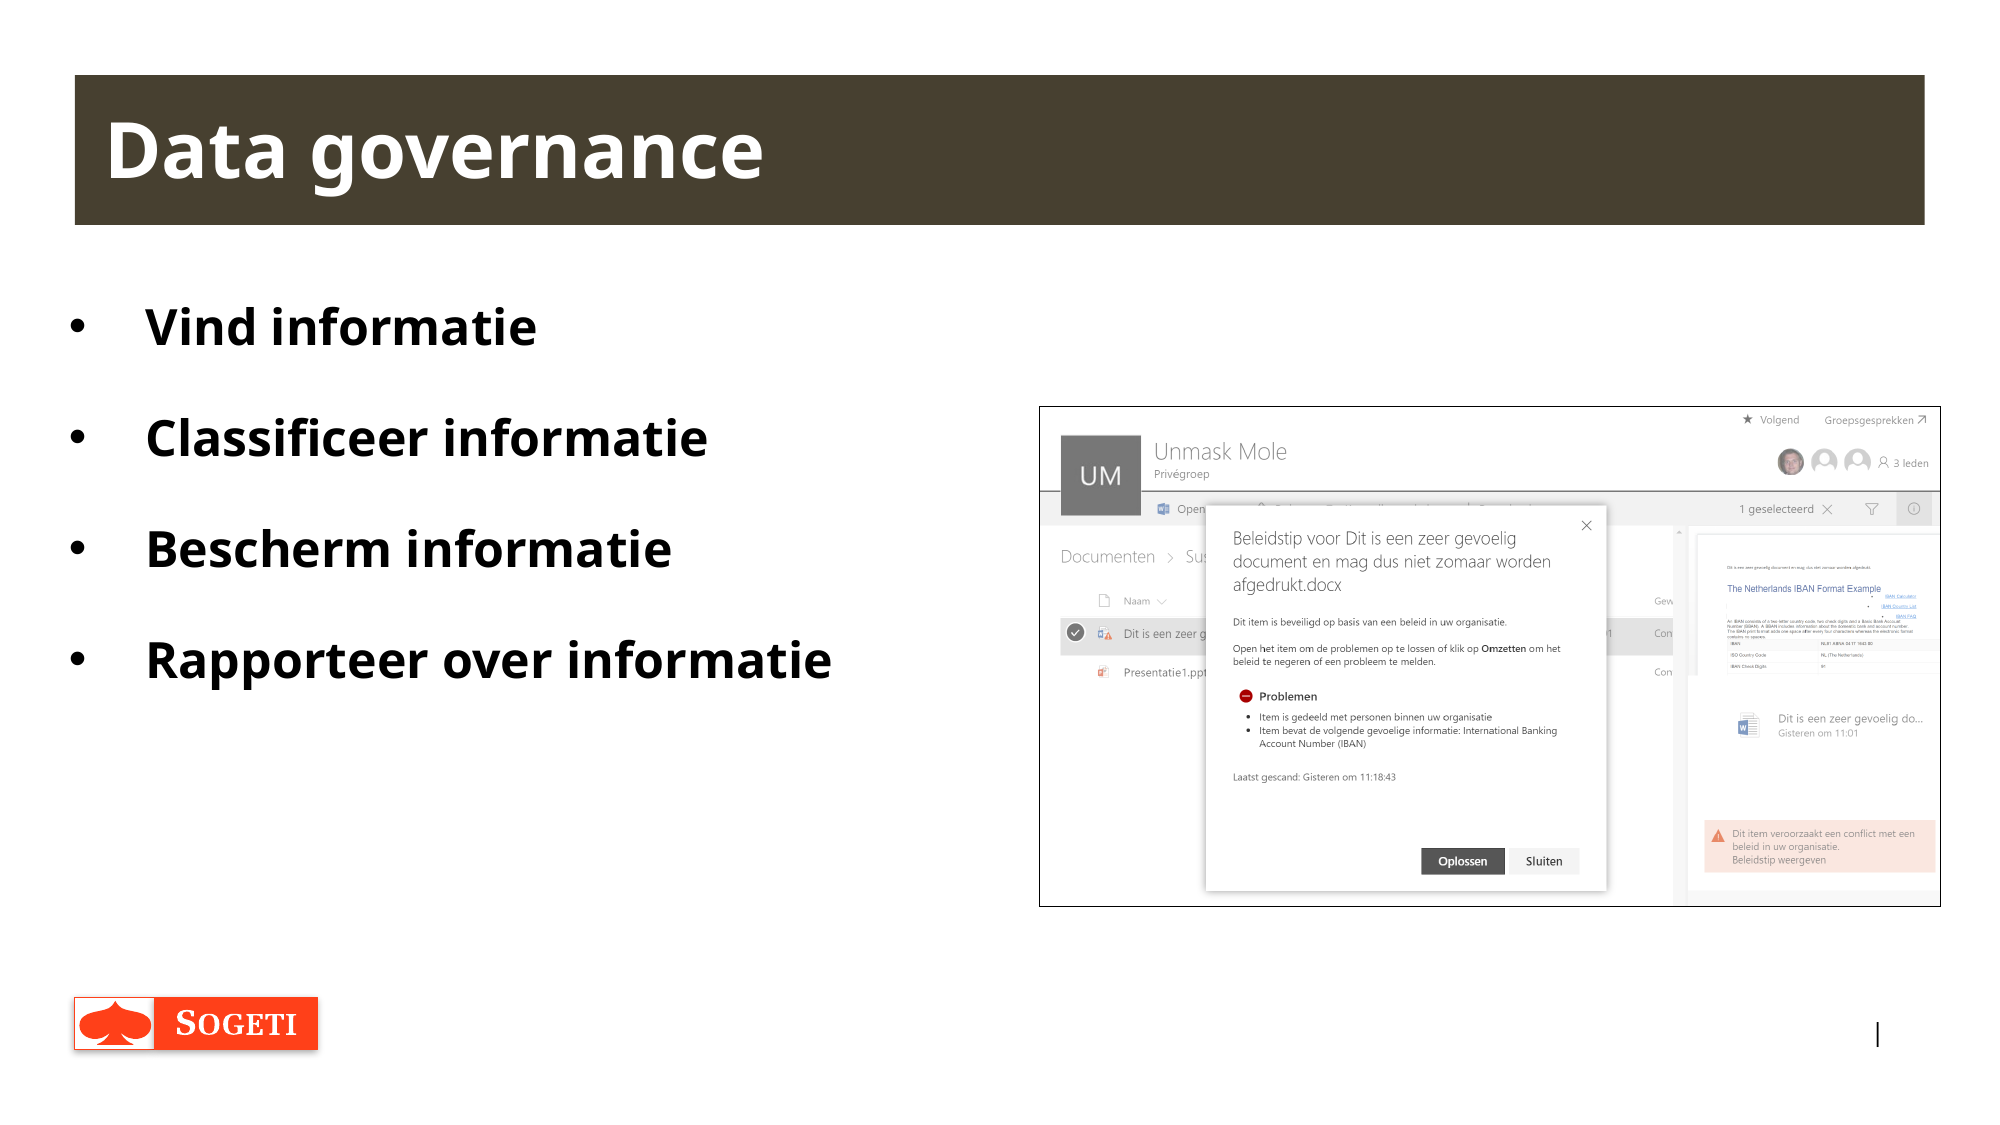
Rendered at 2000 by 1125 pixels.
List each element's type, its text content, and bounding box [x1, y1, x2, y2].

list Vind informatie Classificeer informatie Bescherm informatie Rapporteer over informatie [68, 299, 970, 1014]
title Data governance [74, 75, 1925, 225]
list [1038, 405, 1941, 907]
